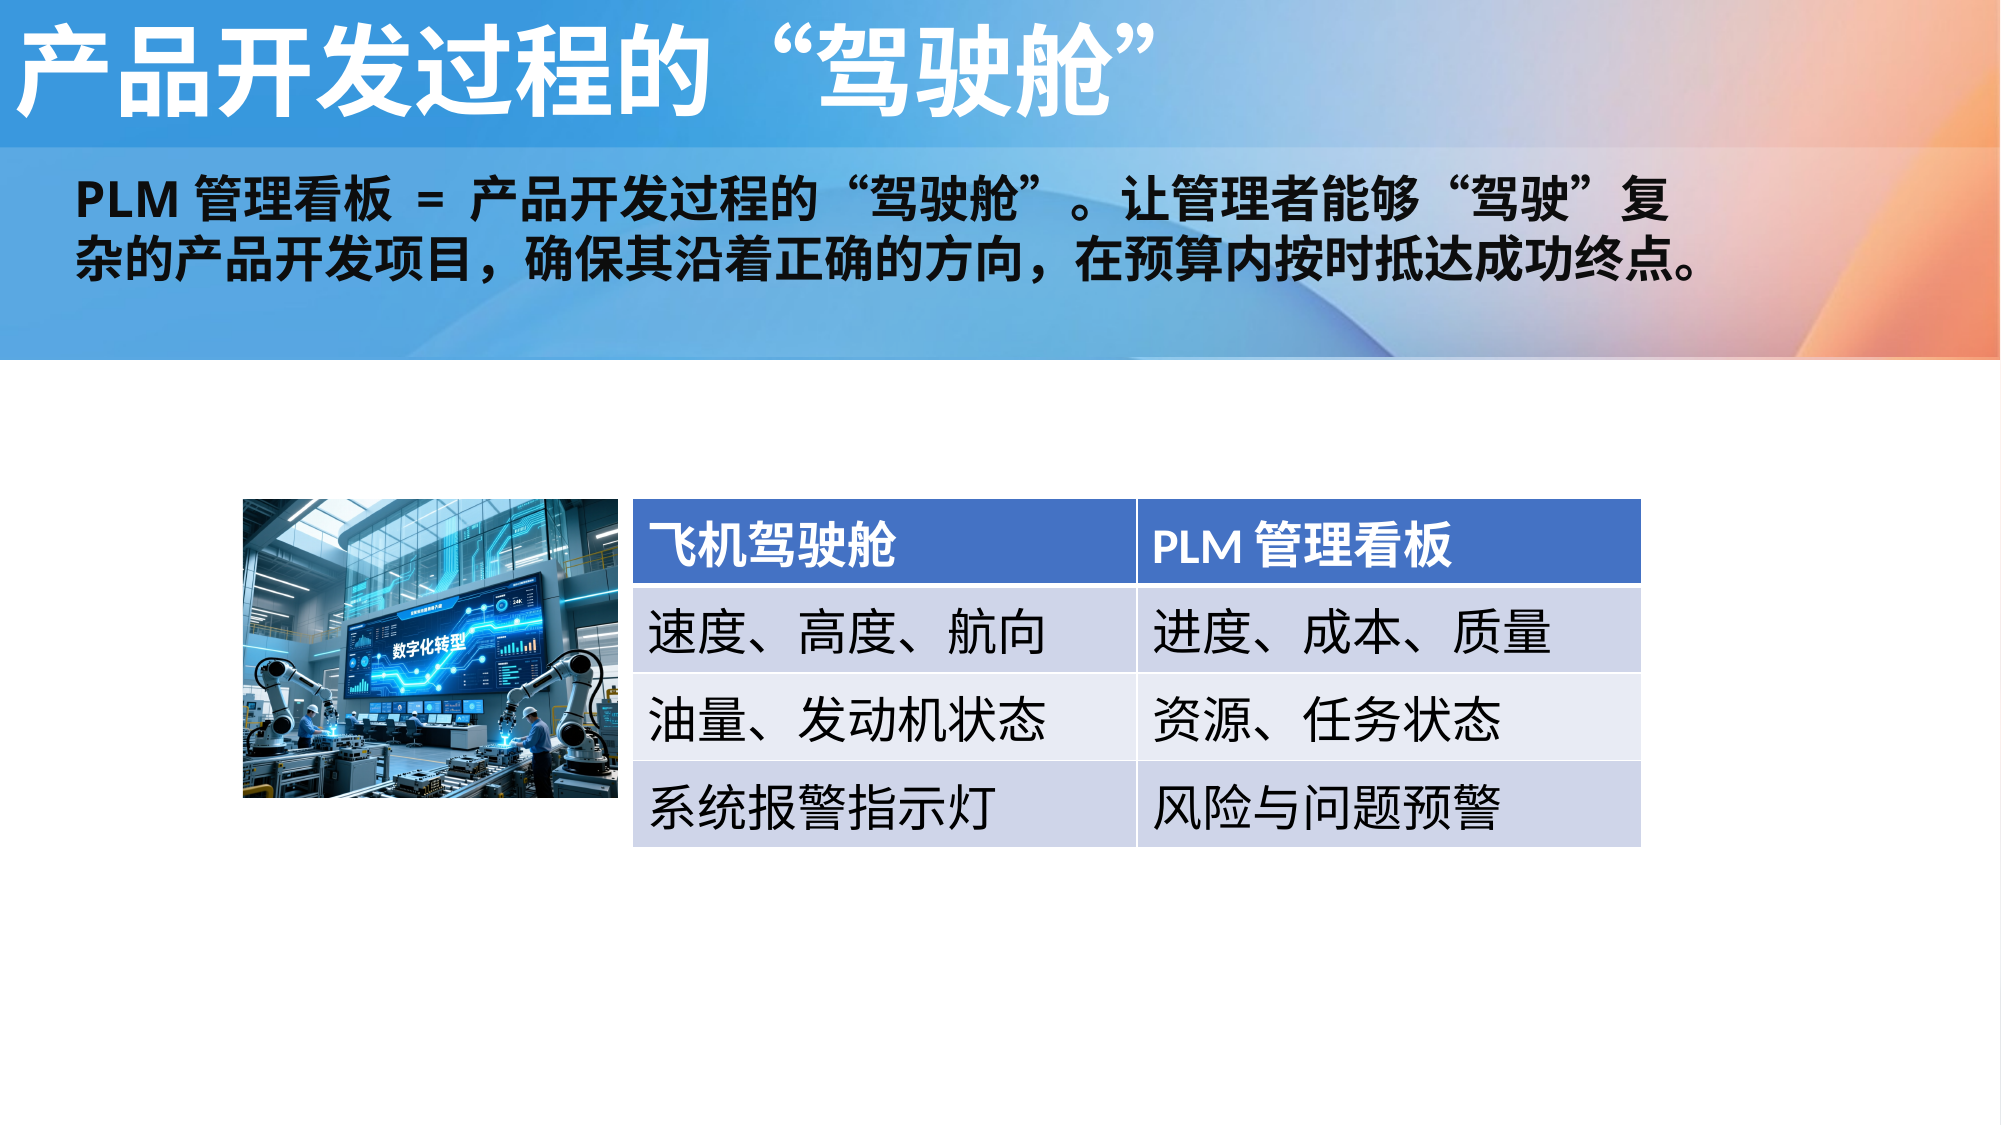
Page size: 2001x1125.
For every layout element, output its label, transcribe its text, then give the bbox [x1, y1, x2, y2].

table_cell 资源、任务状态 [1138, 674, 1641, 760]
table_header PLM管理看板 [1138, 499, 1641, 583]
table_cell 速度、高度、航向 [633, 588, 1136, 672]
list PLM管理看板 = 产品开发过程的“驾驶舱”。让管理者能够“驾驶”复杂的产品开发项目，确保其沿着正确的方向，在预算内按时抵达成功终点。 [59, 160, 1730, 341]
title 产品开发过程的“驾驶舱” [0, 1, 1578, 361]
picture [242, 499, 618, 798]
table_cell 油量、发动机状态 [633, 674, 1136, 760]
table_header 飞机驾驶舱 [633, 499, 1136, 583]
picture [0, 0, 2001, 147]
table_cell 进度、成本、质量 [1138, 588, 1641, 672]
table_cell 系统报警指示灯 [633, 761, 1136, 847]
table_cell 风险与问题预警 [1138, 761, 1641, 847]
title 第一章节-标题 [1578, 147, 2001, 360]
